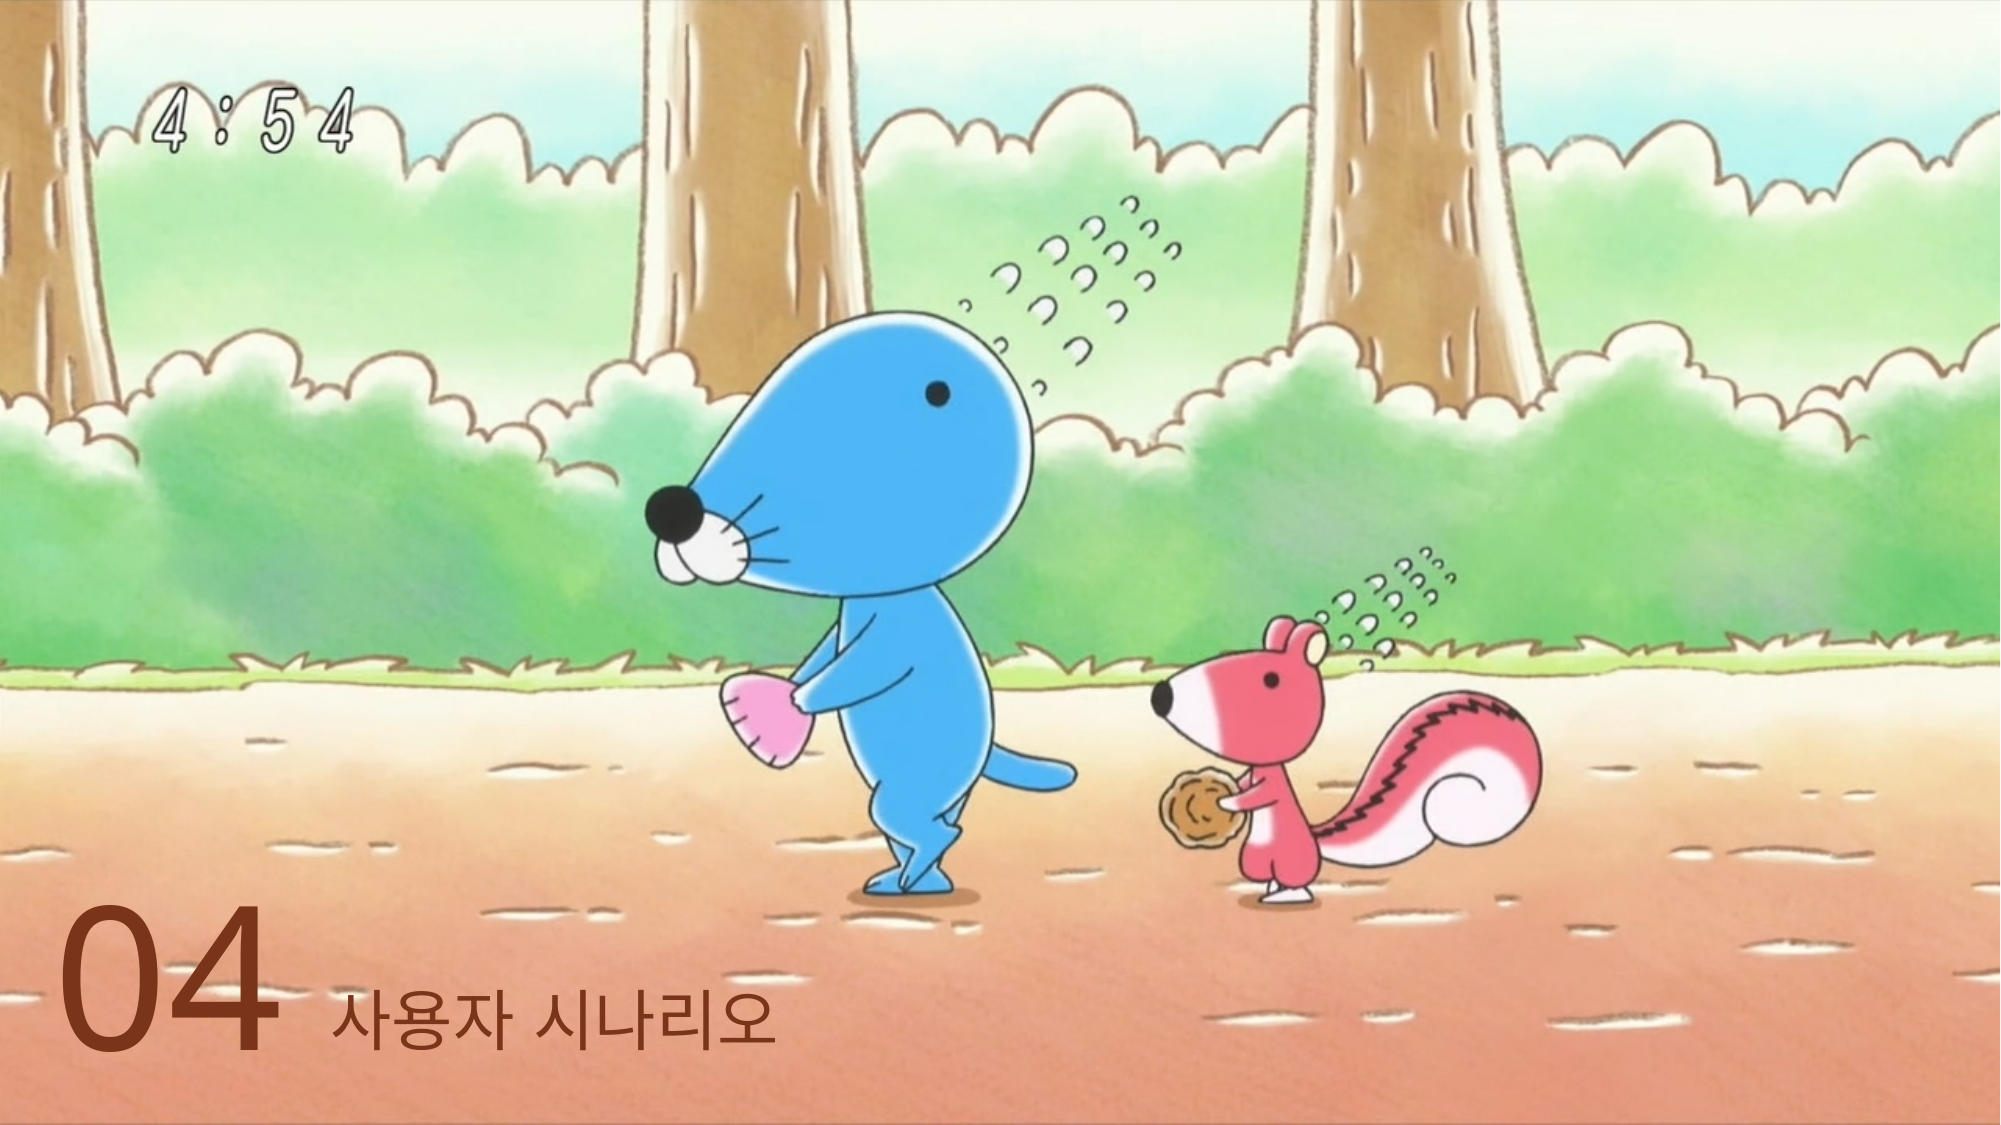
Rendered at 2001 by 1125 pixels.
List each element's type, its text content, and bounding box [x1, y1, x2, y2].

text_box 사용자 시나리오 [315, 971, 1176, 1067]
text_box 04 [38, 842, 353, 1098]
picture [0, 0, 2001, 1125]
